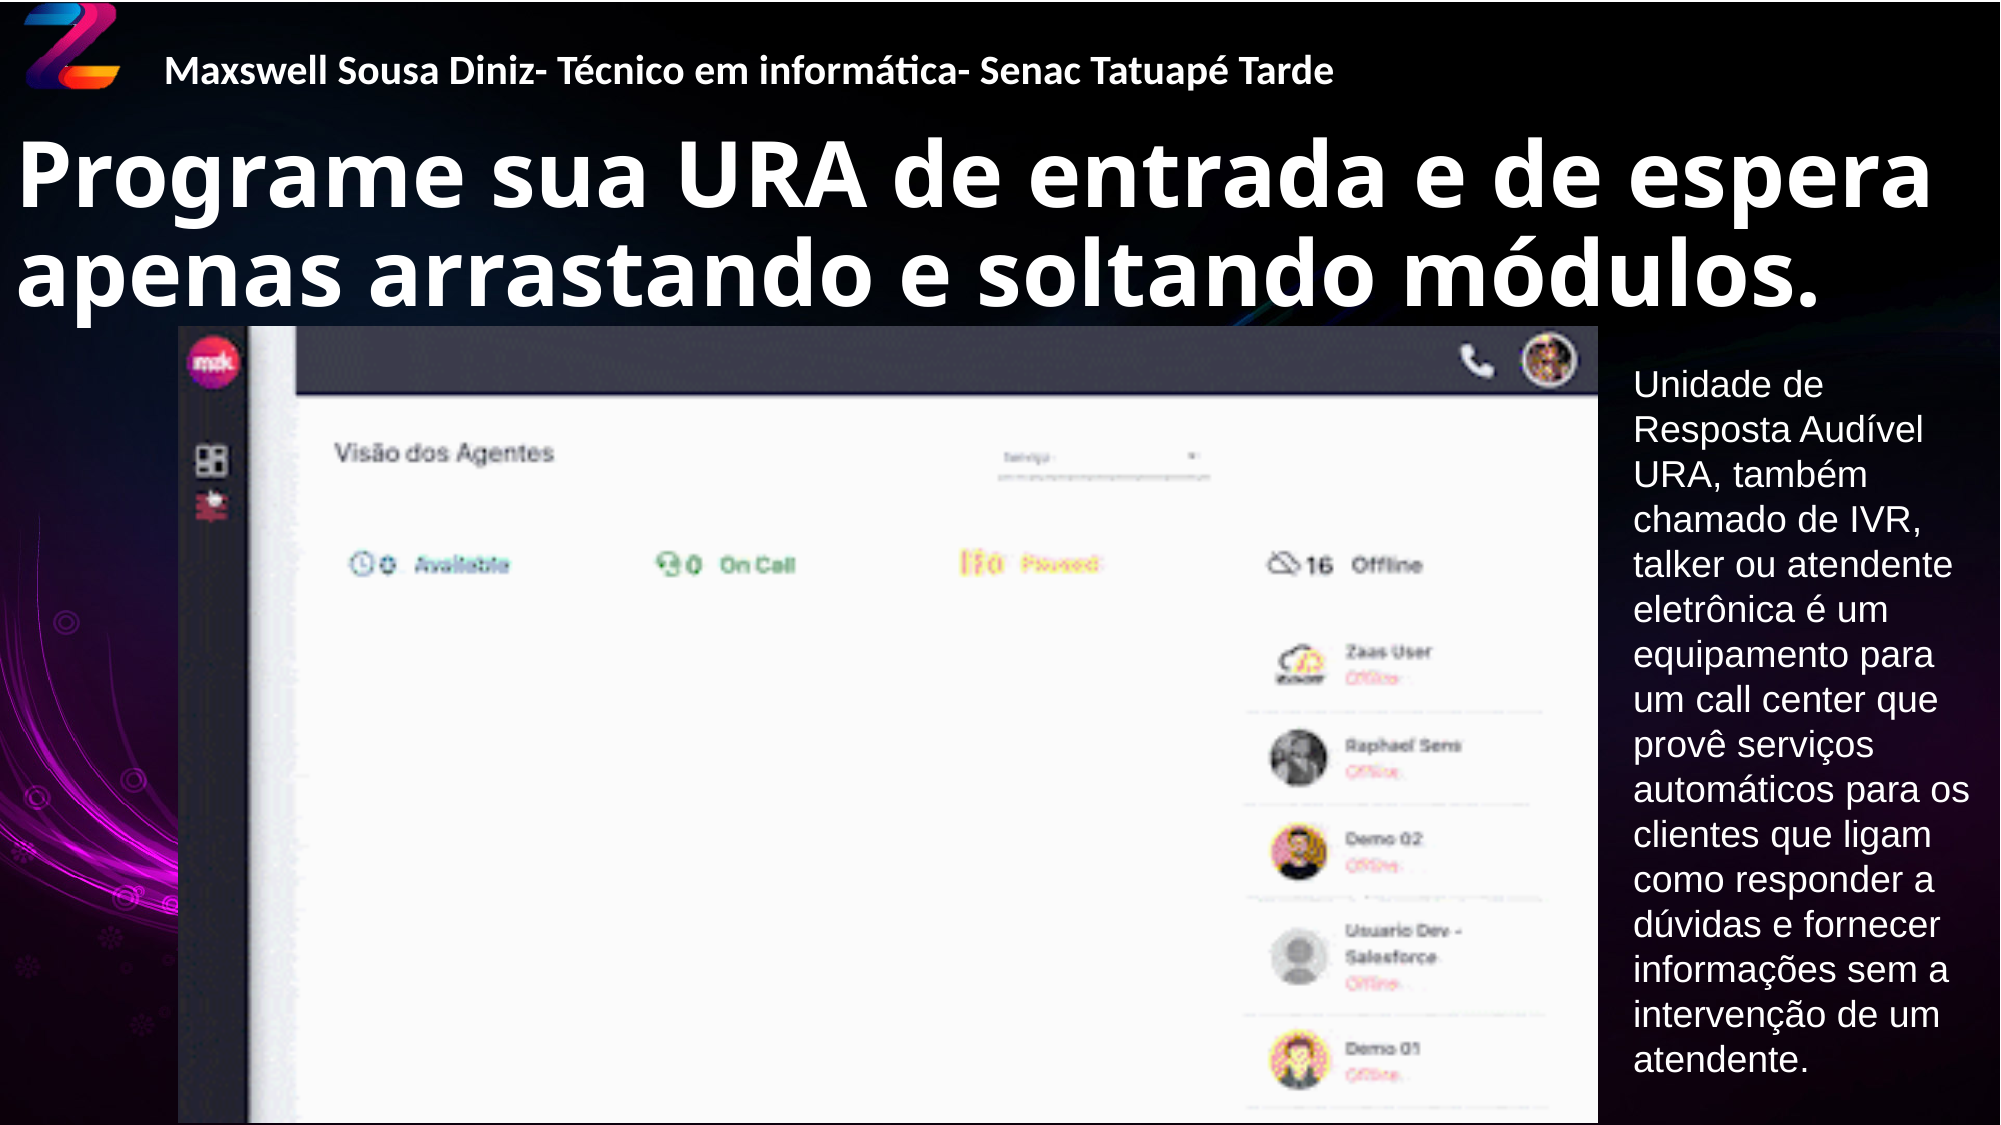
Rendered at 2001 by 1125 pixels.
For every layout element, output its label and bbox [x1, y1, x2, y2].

list [178, 326, 1598, 1123]
picture [0, 0, 2000, 1125]
